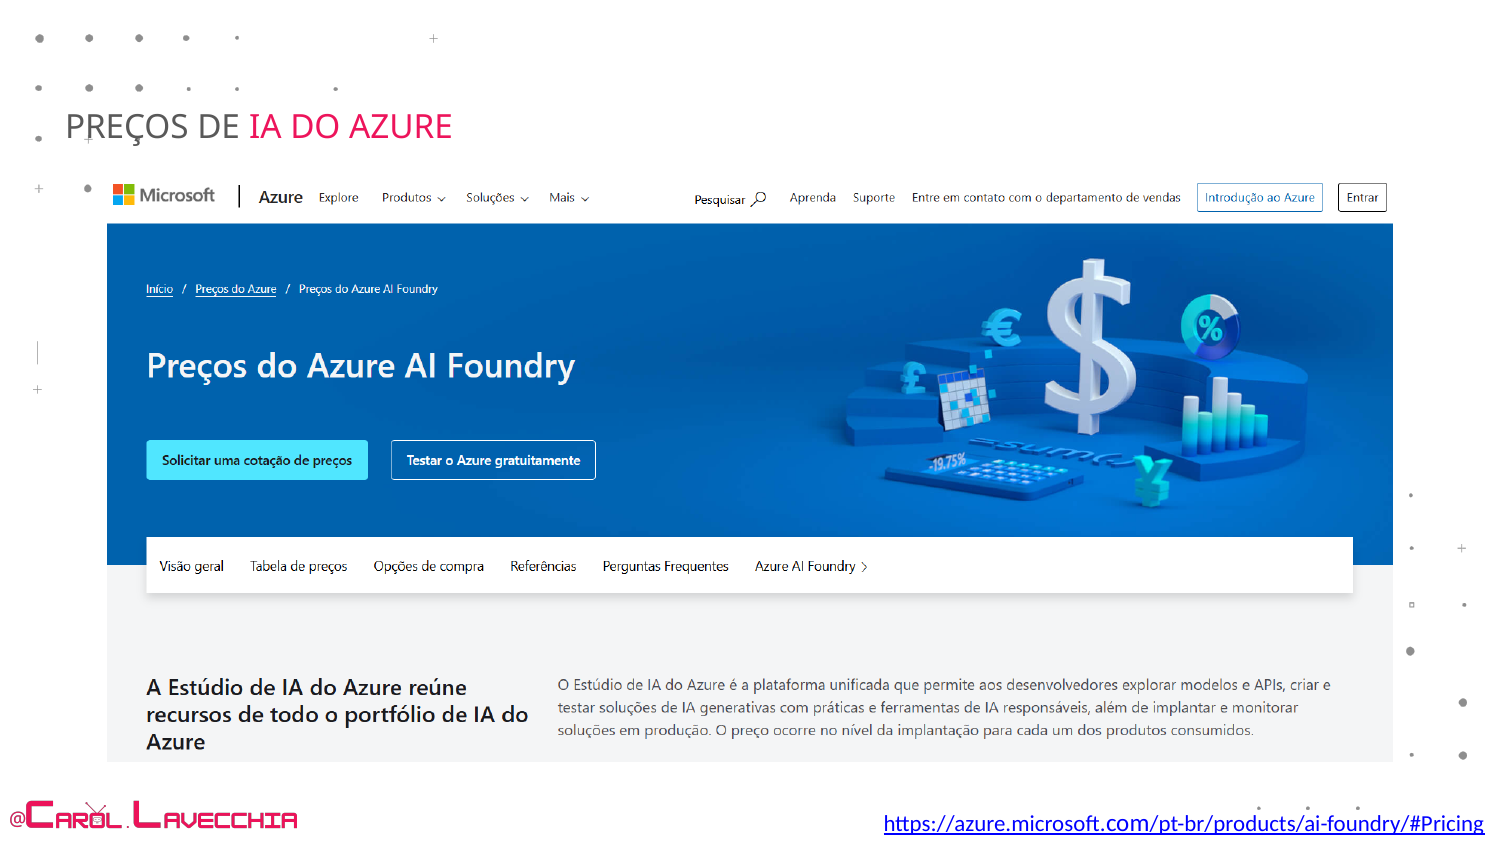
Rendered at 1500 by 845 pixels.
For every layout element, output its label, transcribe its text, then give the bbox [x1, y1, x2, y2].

picture [9, 34, 1467, 832]
text_box PREÇOS DE IA DO AZURE [50, 90, 468, 153]
text_box https://azure.microsoft.com/pt-br/products/ai-foundry/#Pricing [868, 799, 1500, 844]
